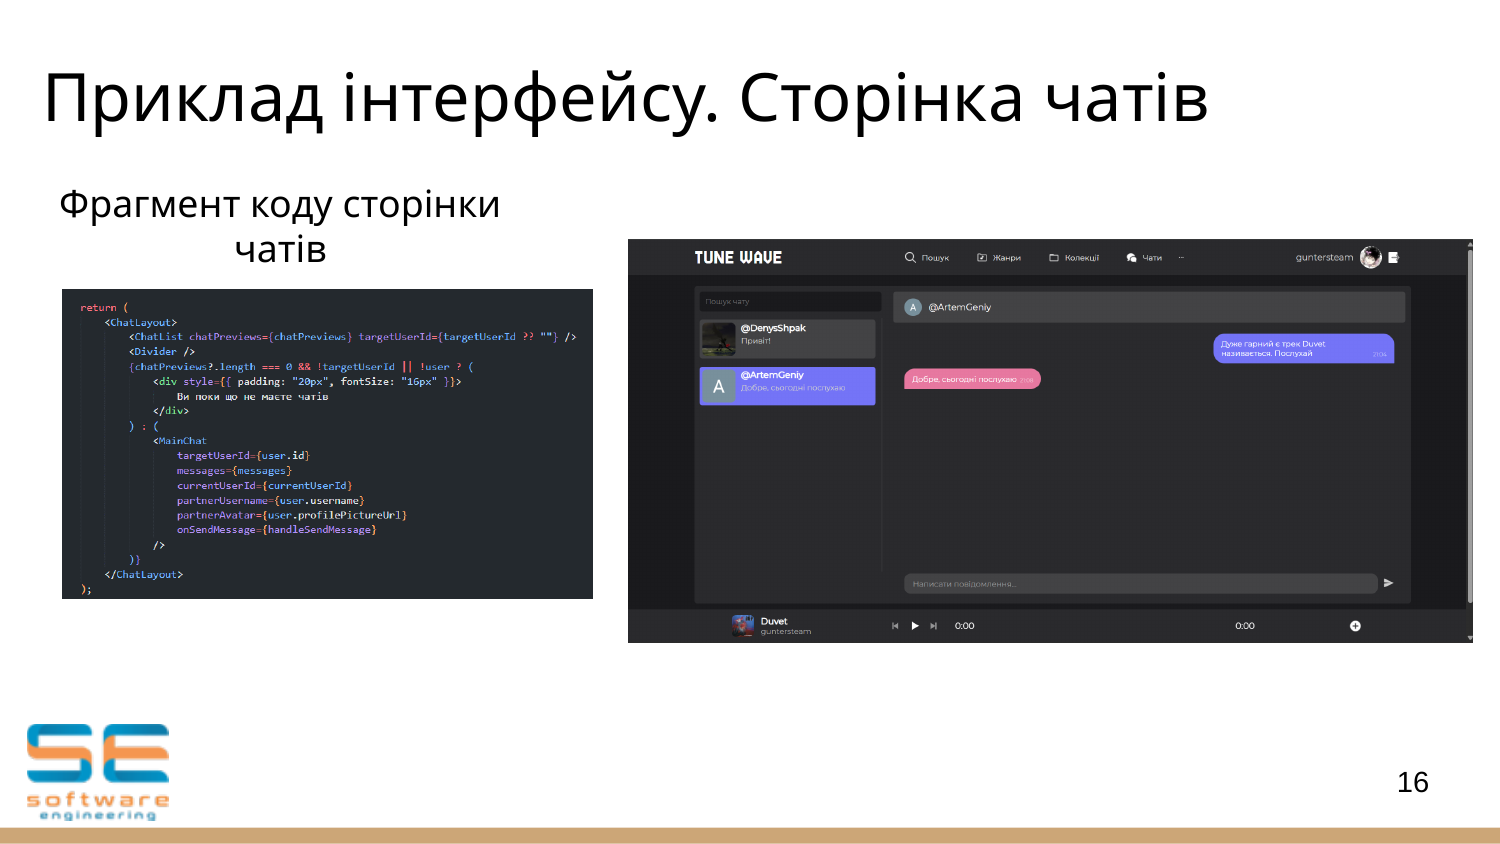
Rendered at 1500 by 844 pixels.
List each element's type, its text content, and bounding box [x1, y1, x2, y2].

picture [628, 239, 1474, 643]
text_box 16 [1382, 755, 1500, 806]
picture [62, 288, 594, 600]
title Приклад інтерфейсу. Сторінка чатів [27, 13, 1425, 150]
picture [26, 724, 169, 821]
text_box Фрагмент коду сторінки чатів [0, 216, 561, 285]
